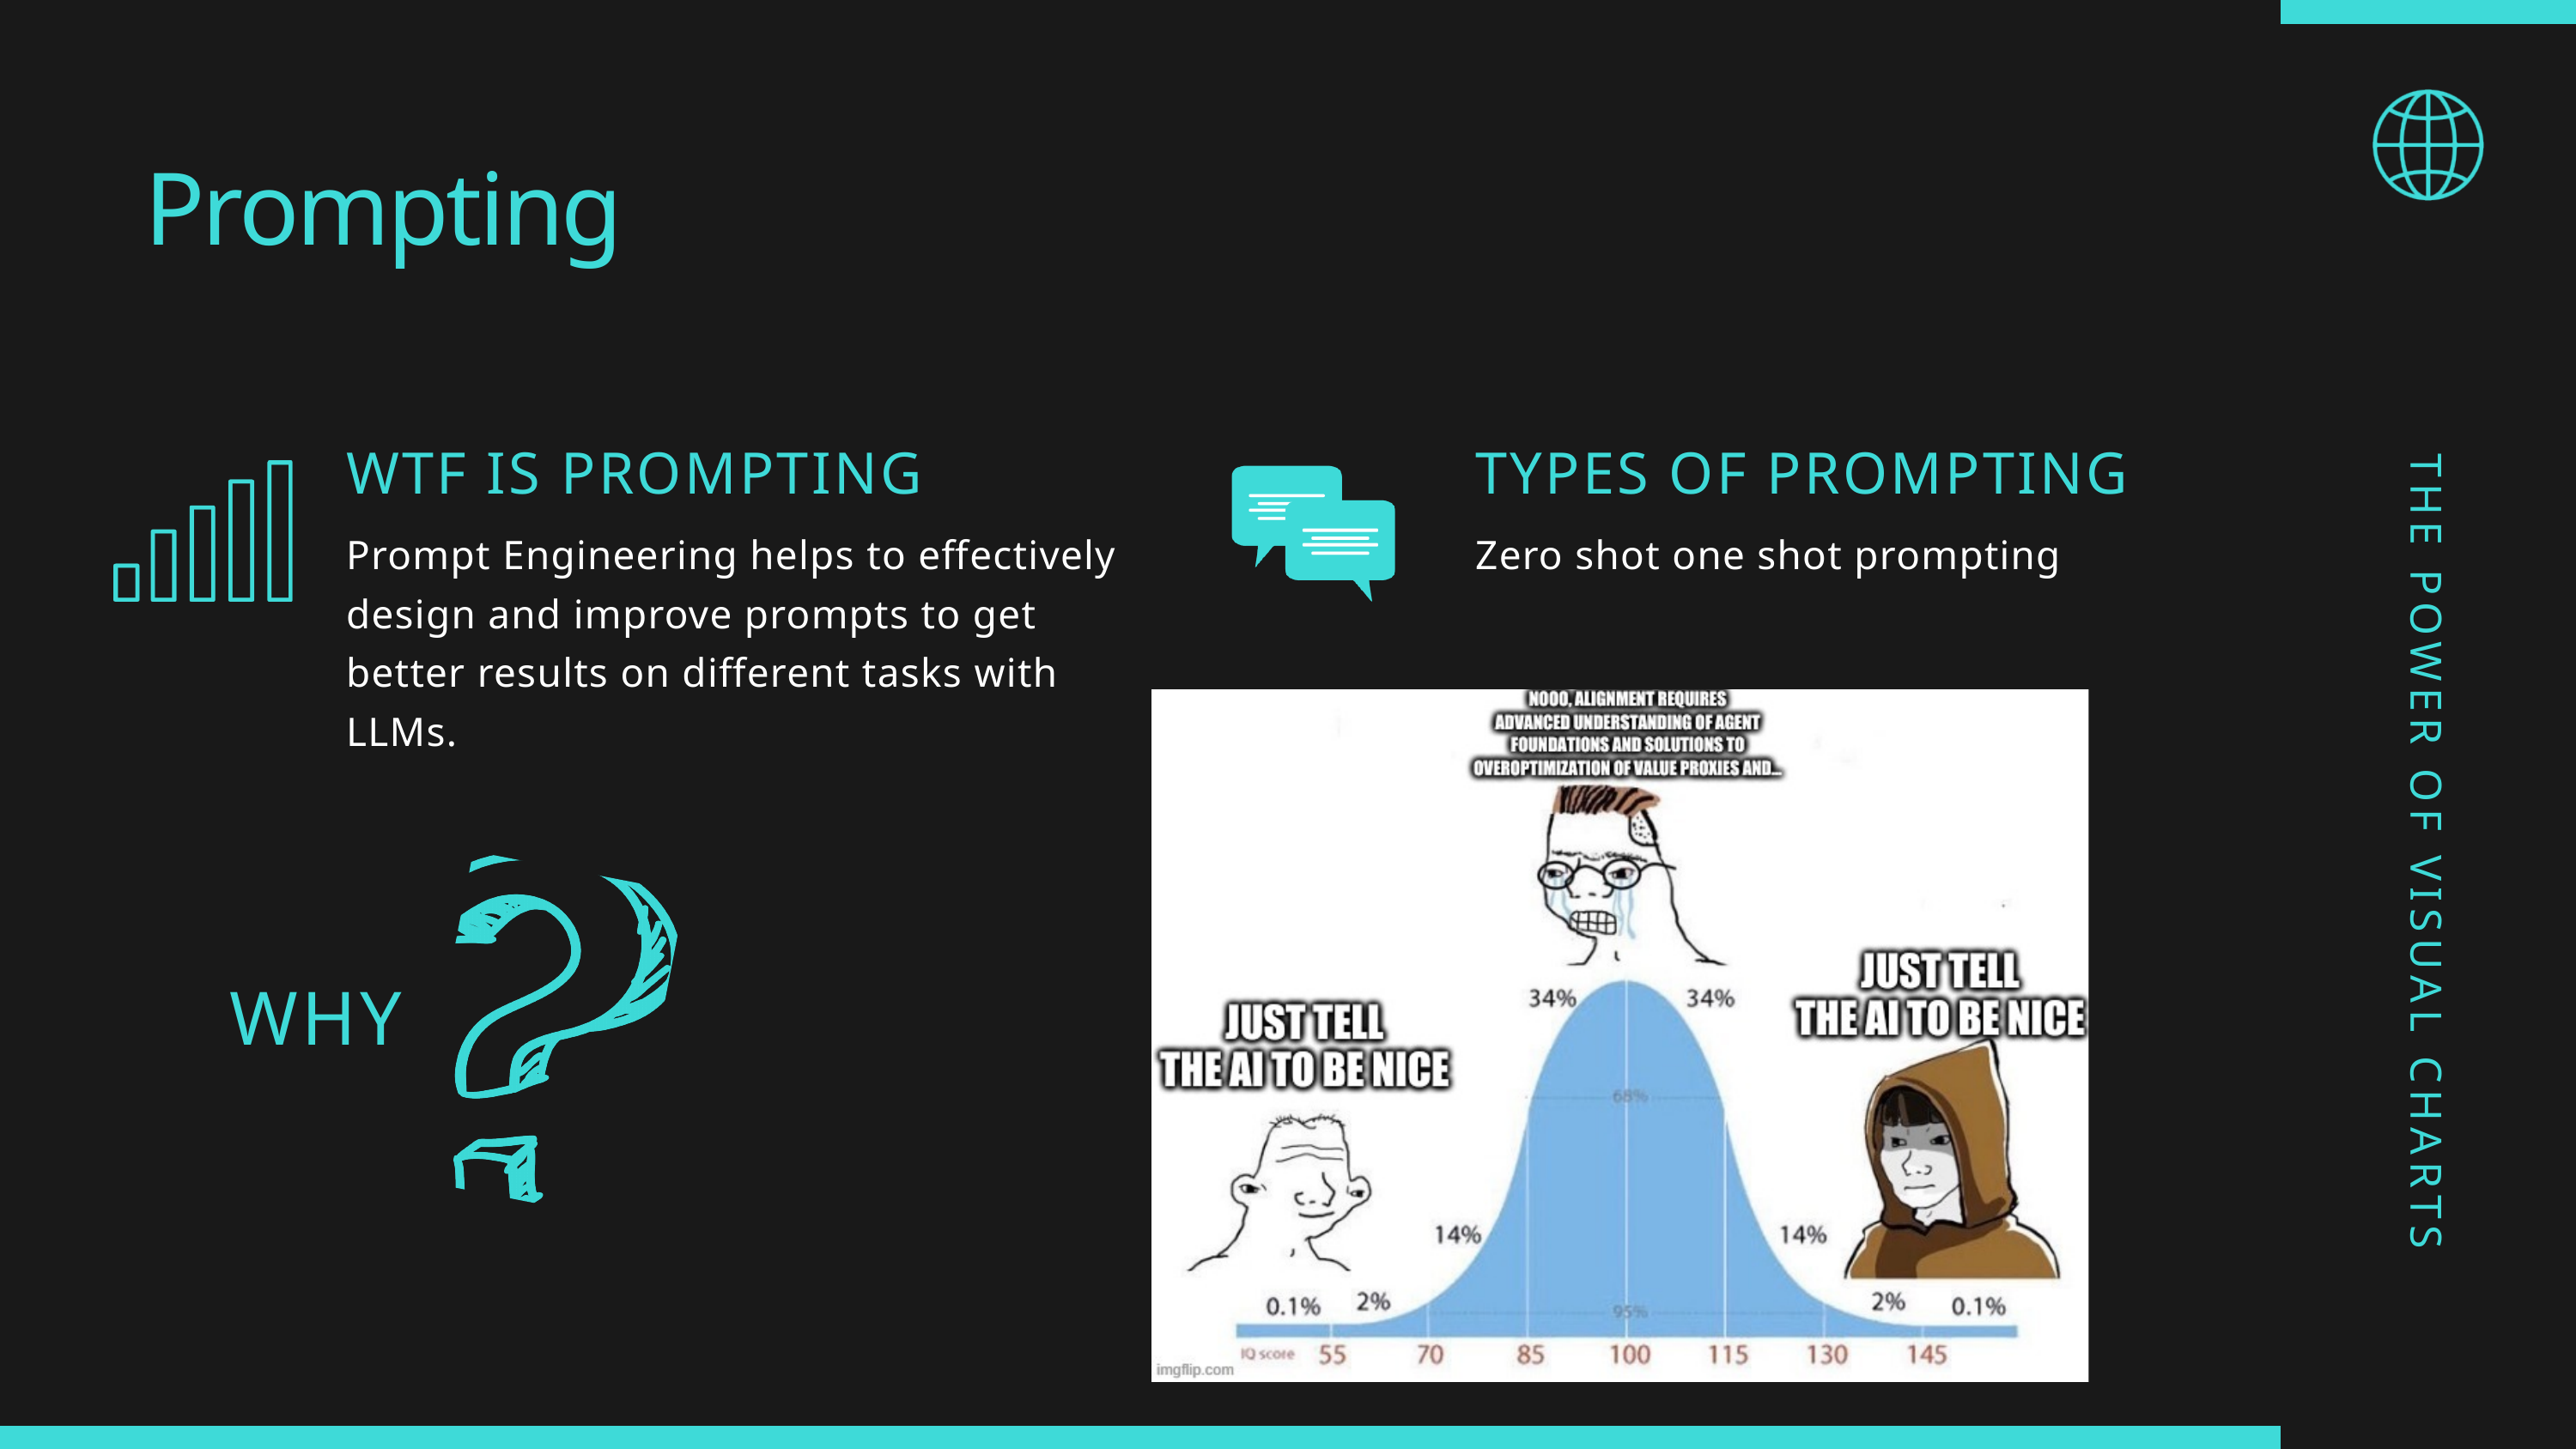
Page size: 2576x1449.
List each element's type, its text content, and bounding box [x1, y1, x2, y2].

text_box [345, 433, 1152, 743]
text_box THE POWER OF VISUAL CHARTS [2402, 367, 2458, 1335]
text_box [1474, 433, 2281, 571]
text_box [451, 851, 686, 967]
text_box [410, 1153, 636, 1221]
text_box Prompting [144, 141, 2159, 266]
text_box [2371, 88, 2486, 203]
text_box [229, 968, 1268, 1145]
text_box [113, 460, 293, 602]
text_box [0, 1425, 2281, 1449]
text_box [2280, 0, 2576, 24]
text_box [1231, 464, 1395, 602]
text_box [1151, 689, 2089, 1382]
